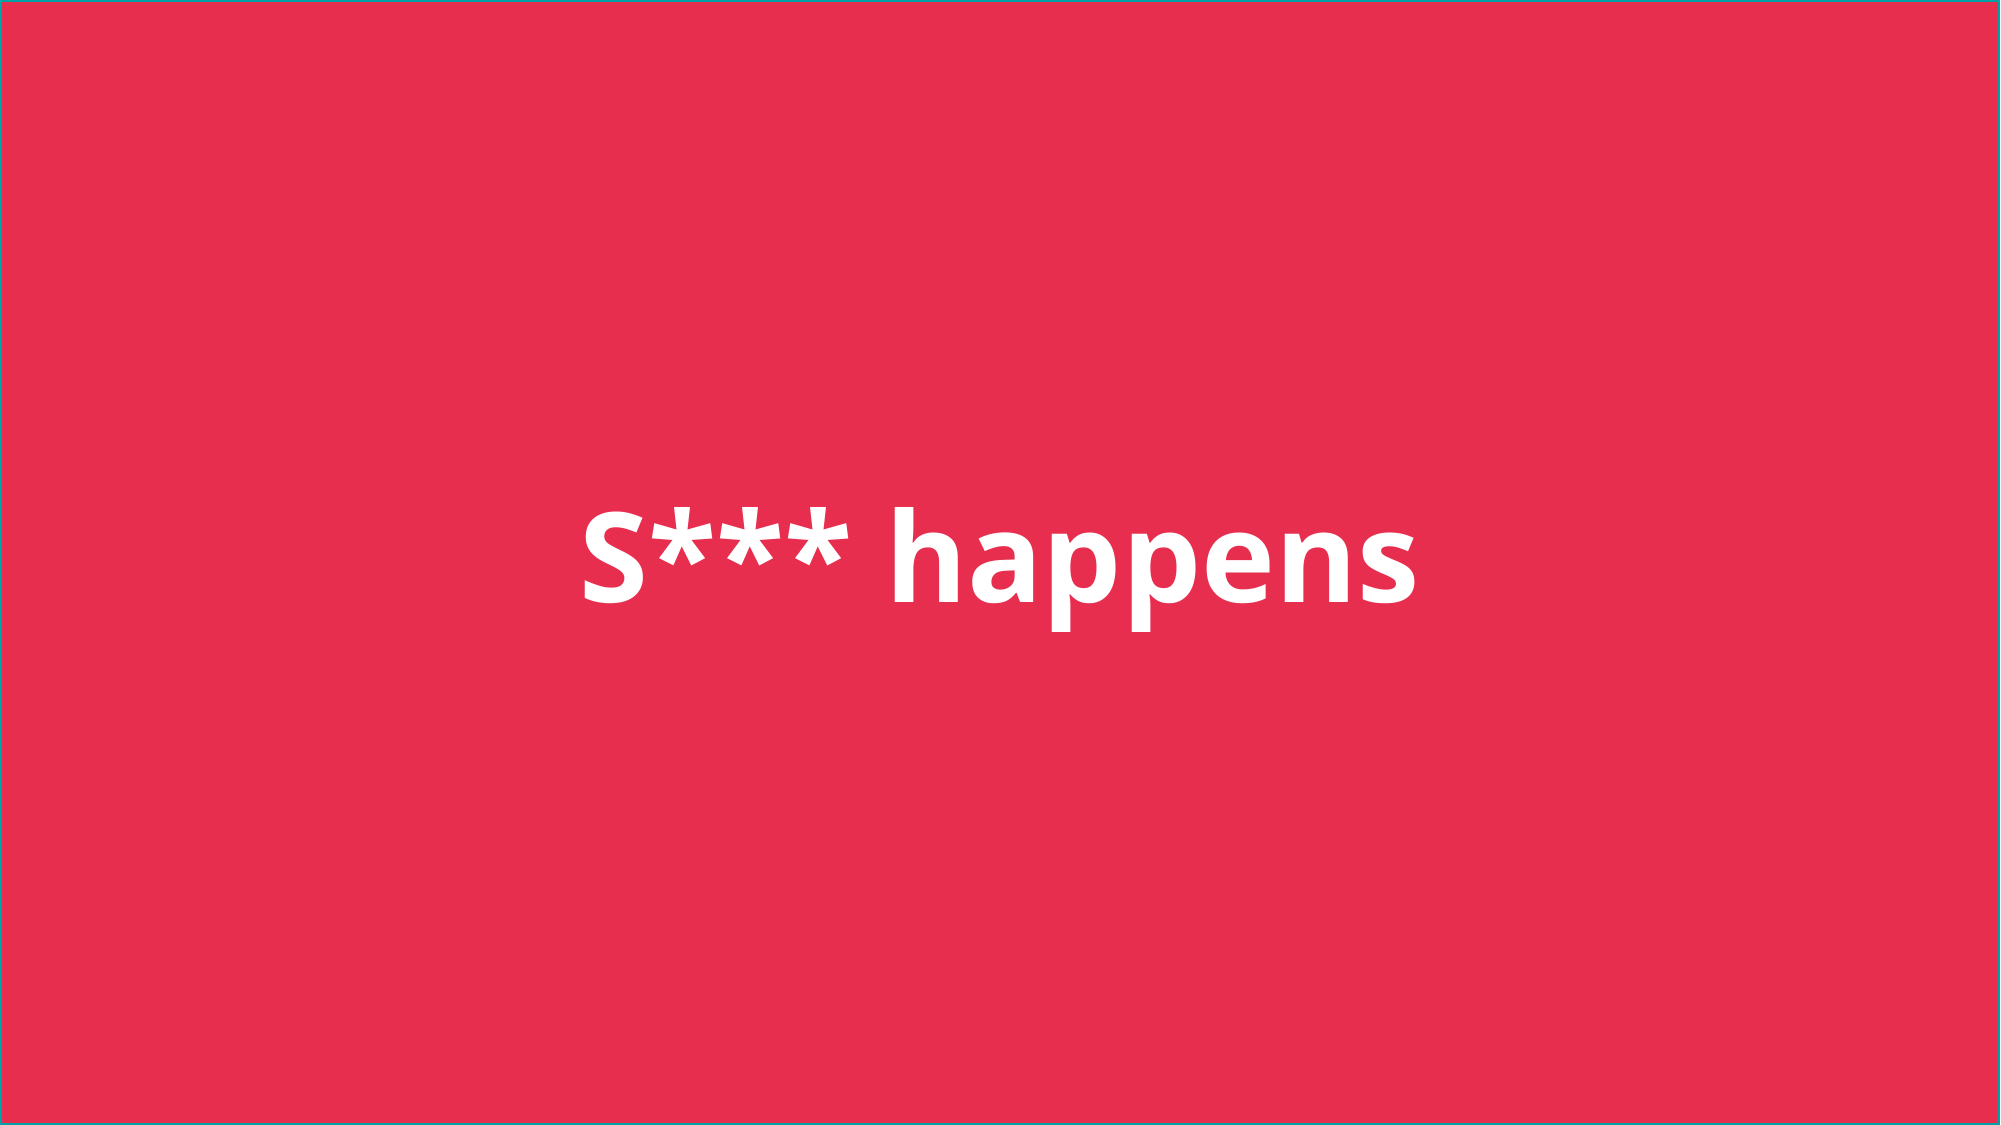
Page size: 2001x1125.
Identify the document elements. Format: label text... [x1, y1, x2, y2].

text_box [0, 0, 2000, 1125]
title S*** happens [137, 467, 1863, 658]
